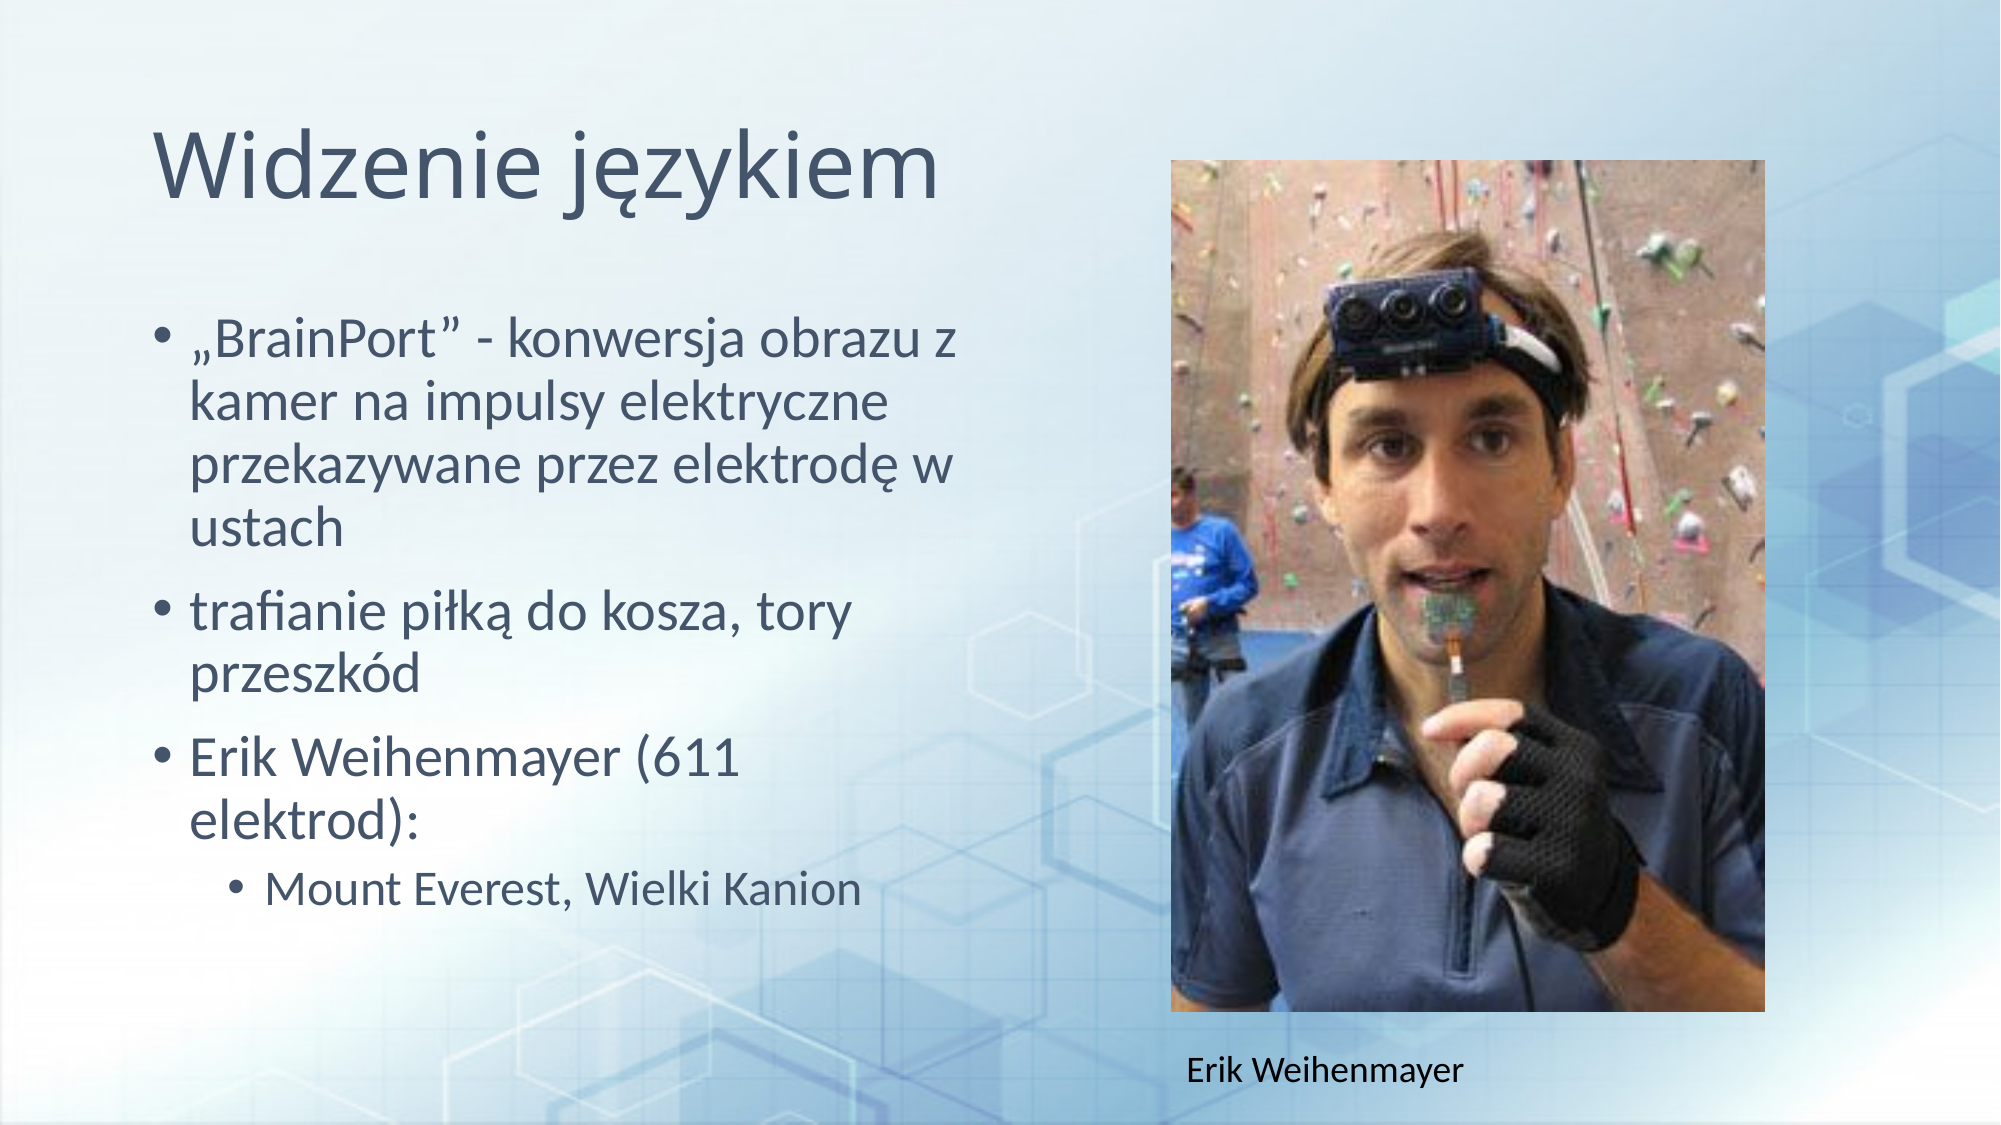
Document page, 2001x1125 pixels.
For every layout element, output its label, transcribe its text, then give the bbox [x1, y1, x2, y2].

text_box Erik Weihenmayer [1171, 1037, 1690, 1098]
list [1171, 160, 1765, 1012]
picture [0, 0, 2001, 1125]
list „BrainPort” - konwersja obrazu z kamer na impulsy elektryczne przekazywane przez elektrodę w ustach trafianie piłką do kosza, tory przeszkód Erik Weihenmayer (611 elektrod): Mount Everest, Wielki Kanion [137, 299, 988, 1014]
title Widzenie językiem [137, 59, 1863, 278]
